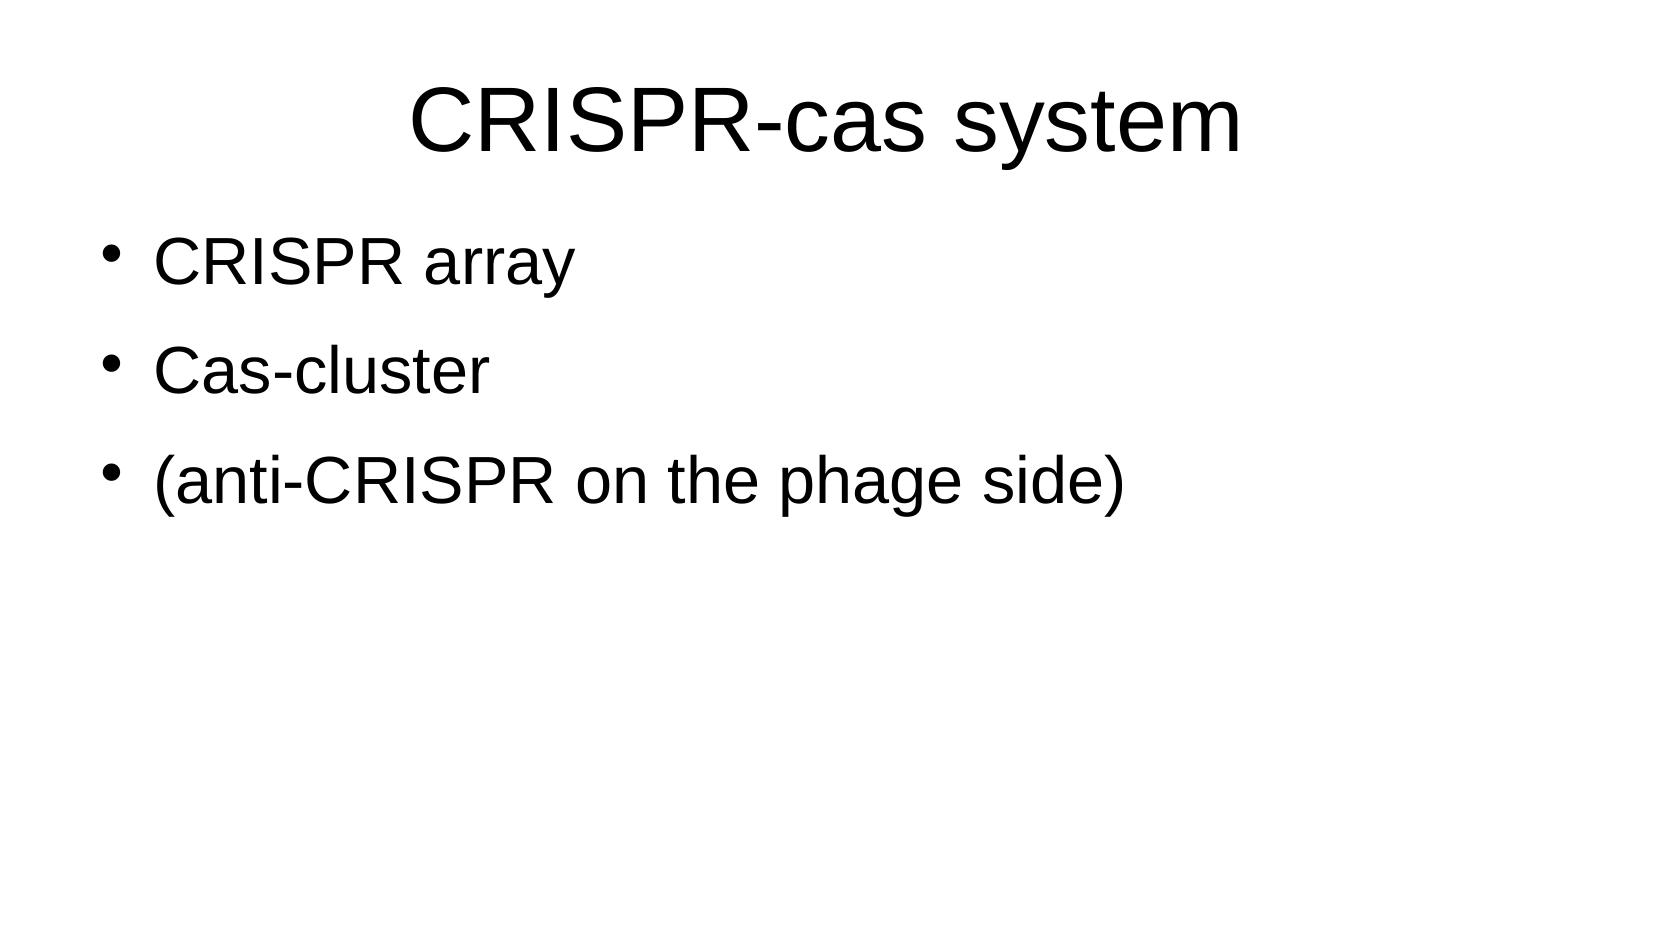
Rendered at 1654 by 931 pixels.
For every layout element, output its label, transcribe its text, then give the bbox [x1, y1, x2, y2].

text_box CRISPR-cas system [82, 37, 1571, 193]
text_box CRISPR array Cas-cluster (anti-CRISPR on the phage side) [82, 217, 1571, 757]
